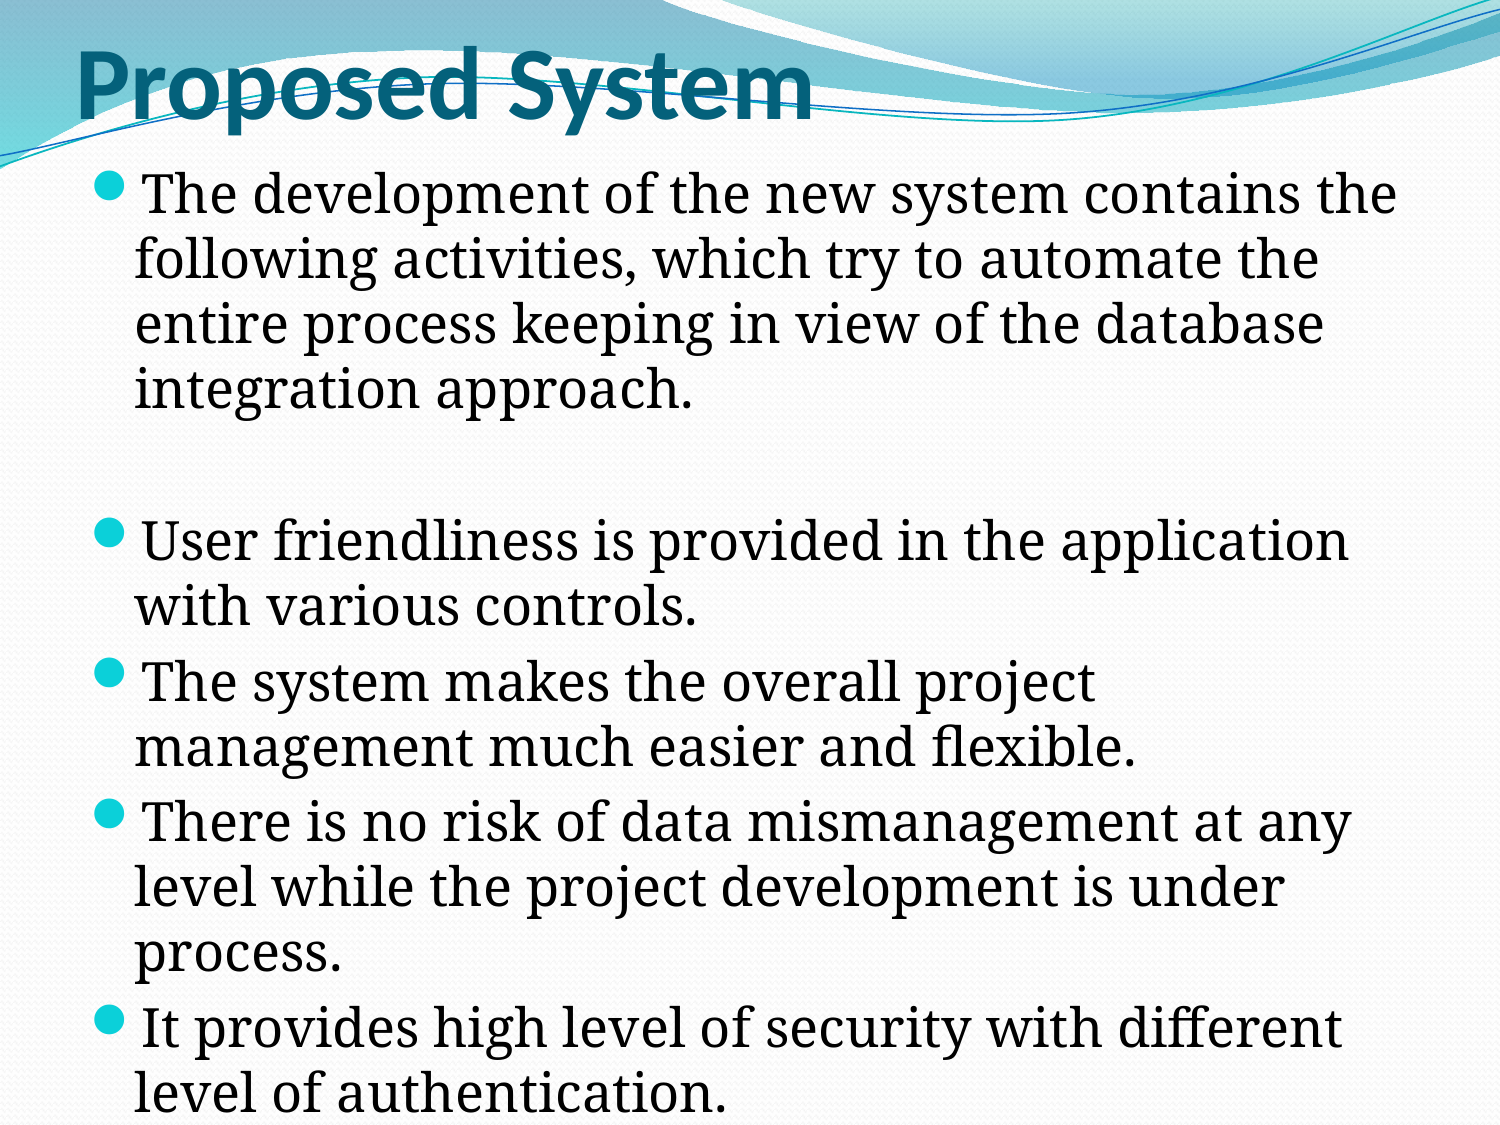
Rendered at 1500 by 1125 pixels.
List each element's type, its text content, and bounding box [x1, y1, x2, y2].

list The development of the new system contains the following activities, which try to automate the entire process keeping in view of the database integration approach. User friendliness is provided in the application with various controls. The system makes the overall project management much easier and flexible. There is no risk of data mismanagement at any level while the project development is under process. It provides high level of security with different level of authentication. [74, 152, 1426, 1038]
title Proposed System [74, 34, 1426, 141]
